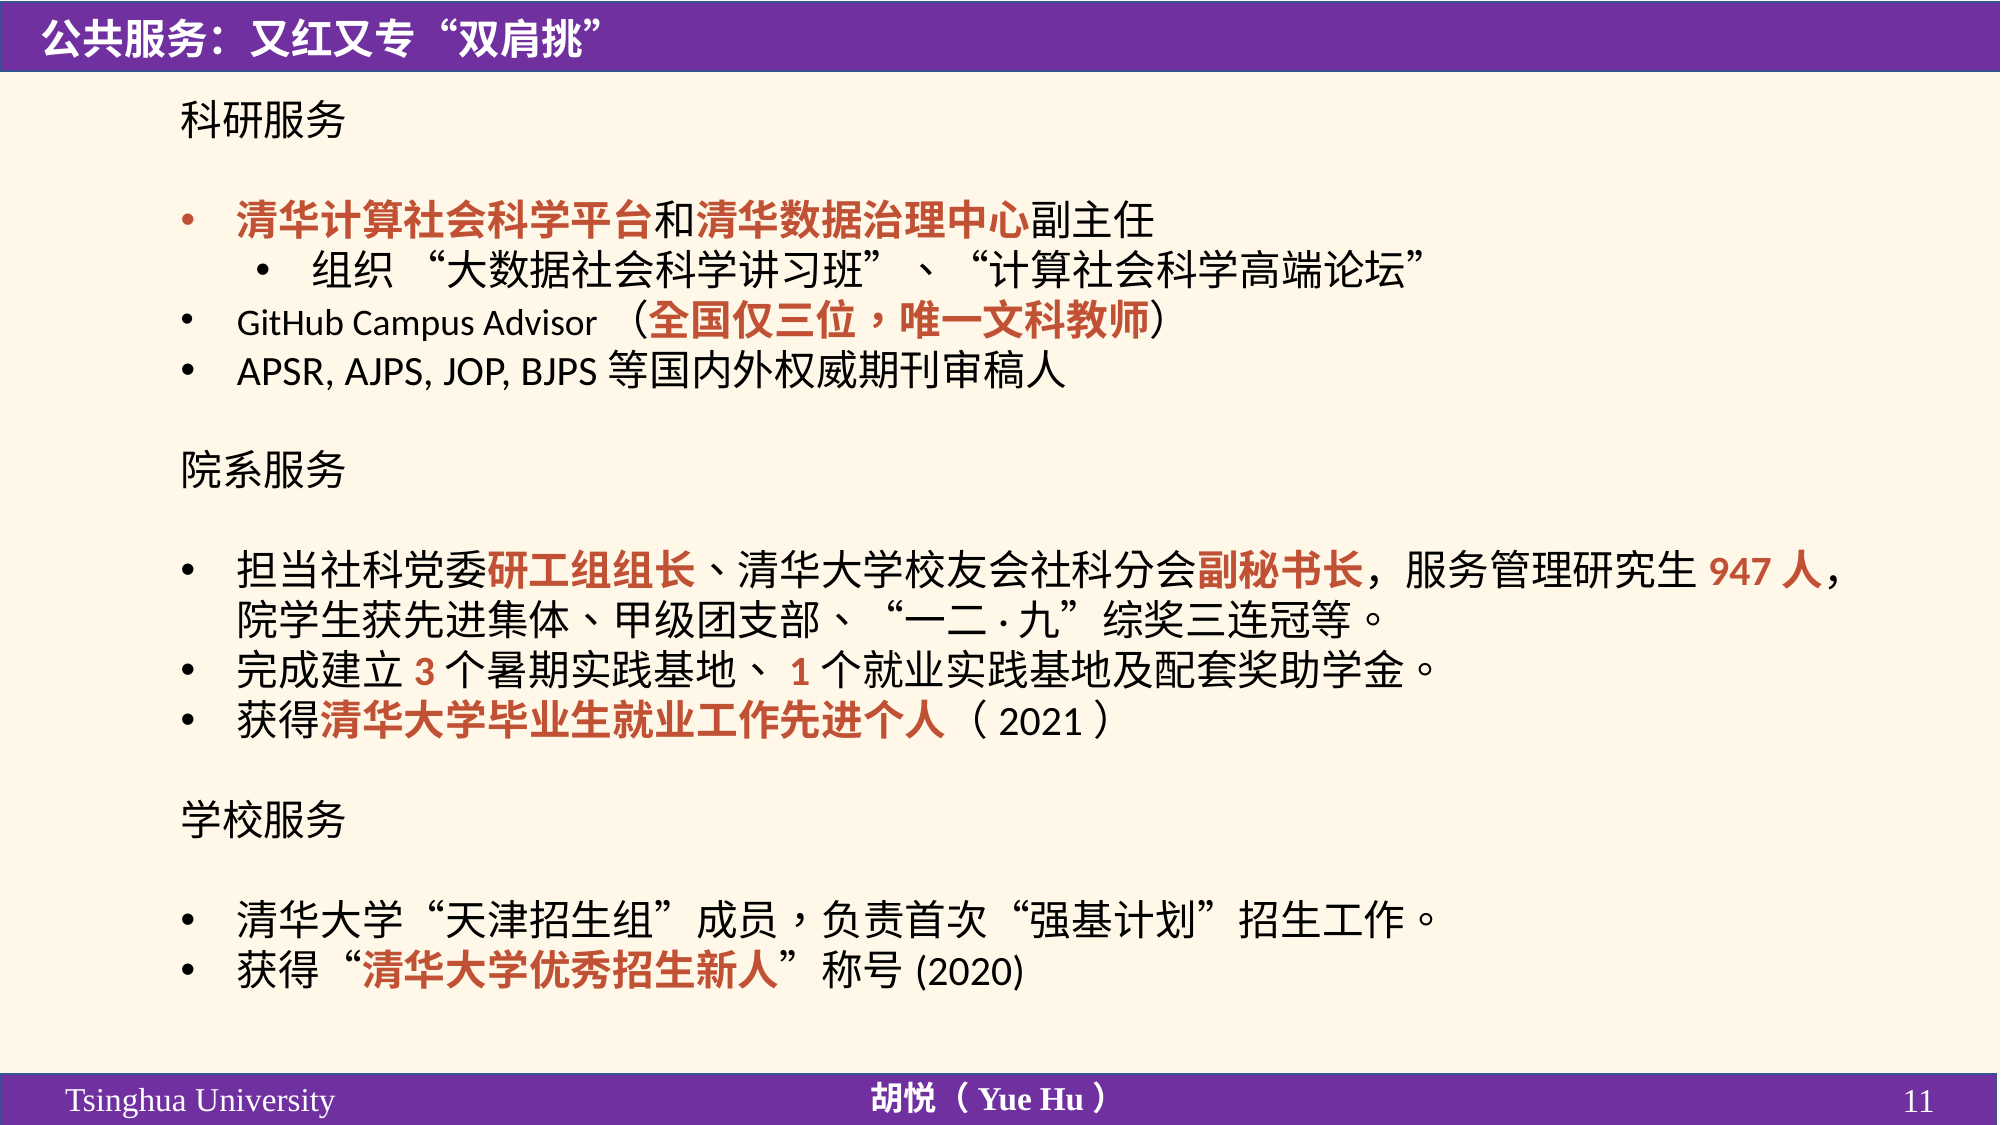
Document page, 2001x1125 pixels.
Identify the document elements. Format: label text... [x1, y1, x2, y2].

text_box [0, 1070, 1996, 1125]
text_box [0, 1, 2000, 72]
text_box 科研服务 清华计算社会科学平台和清华数据治理中心副主任 组织 “大数据社会科学讲习班”、“计算社会科学高端论坛” GitHub Campus Advisor（全国仅三位，唯一文科教师） APSR, AJPS, JOP, BJPS等国内外权威期刊审稿人 院系服务 担当社科党委研工组组长、清华大学校友会社科分会副秘书长，服务管理研究生947人，院学生获先进集体、甲级团支部、“一二·九”综奖三连冠等。 完成建立3个暑期实践基地、1个就业实践基地及配套奖助学金。 获得清华大学毕业生就业工作先进个人（2021） 学校服务 清华大学“天津招生组”成员，负责首次“强基计划”招生工作。 获得“清华大学优秀招生新人”称号(2020) [165, 86, 1902, 1002]
